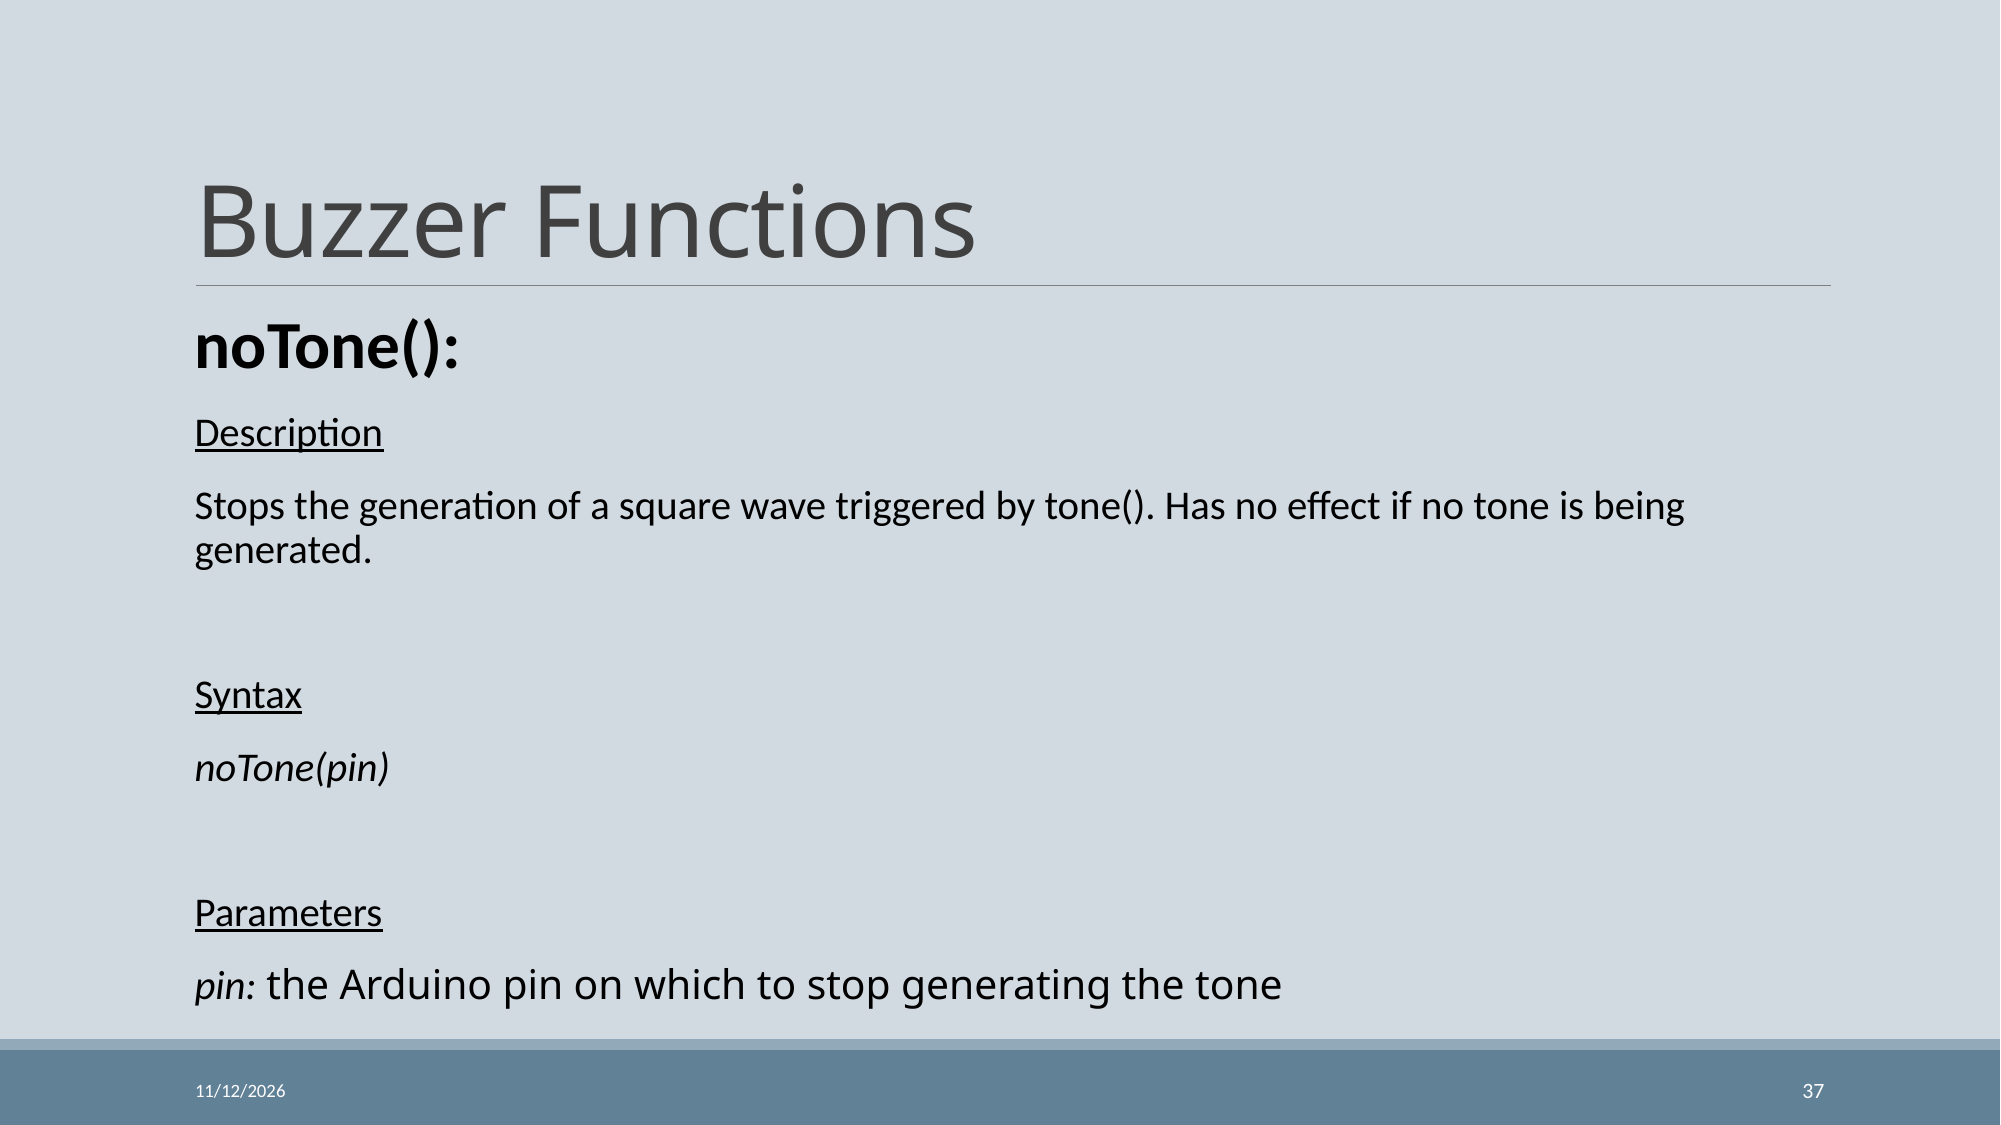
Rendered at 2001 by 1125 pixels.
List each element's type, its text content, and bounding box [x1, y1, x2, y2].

slide_number 37 [1624, 1059, 1840, 1120]
list noTone(): Description Stops the generation of a square wave triggered by tone(). Has no effect if no tone is being generated. Syntax noTone(pin) Parameters pin: the Arduino pin on which to stop generating the tone [180, 302, 1830, 1018]
title Buzzer Functions [180, 47, 1830, 285]
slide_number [180, 1059, 586, 1120]
